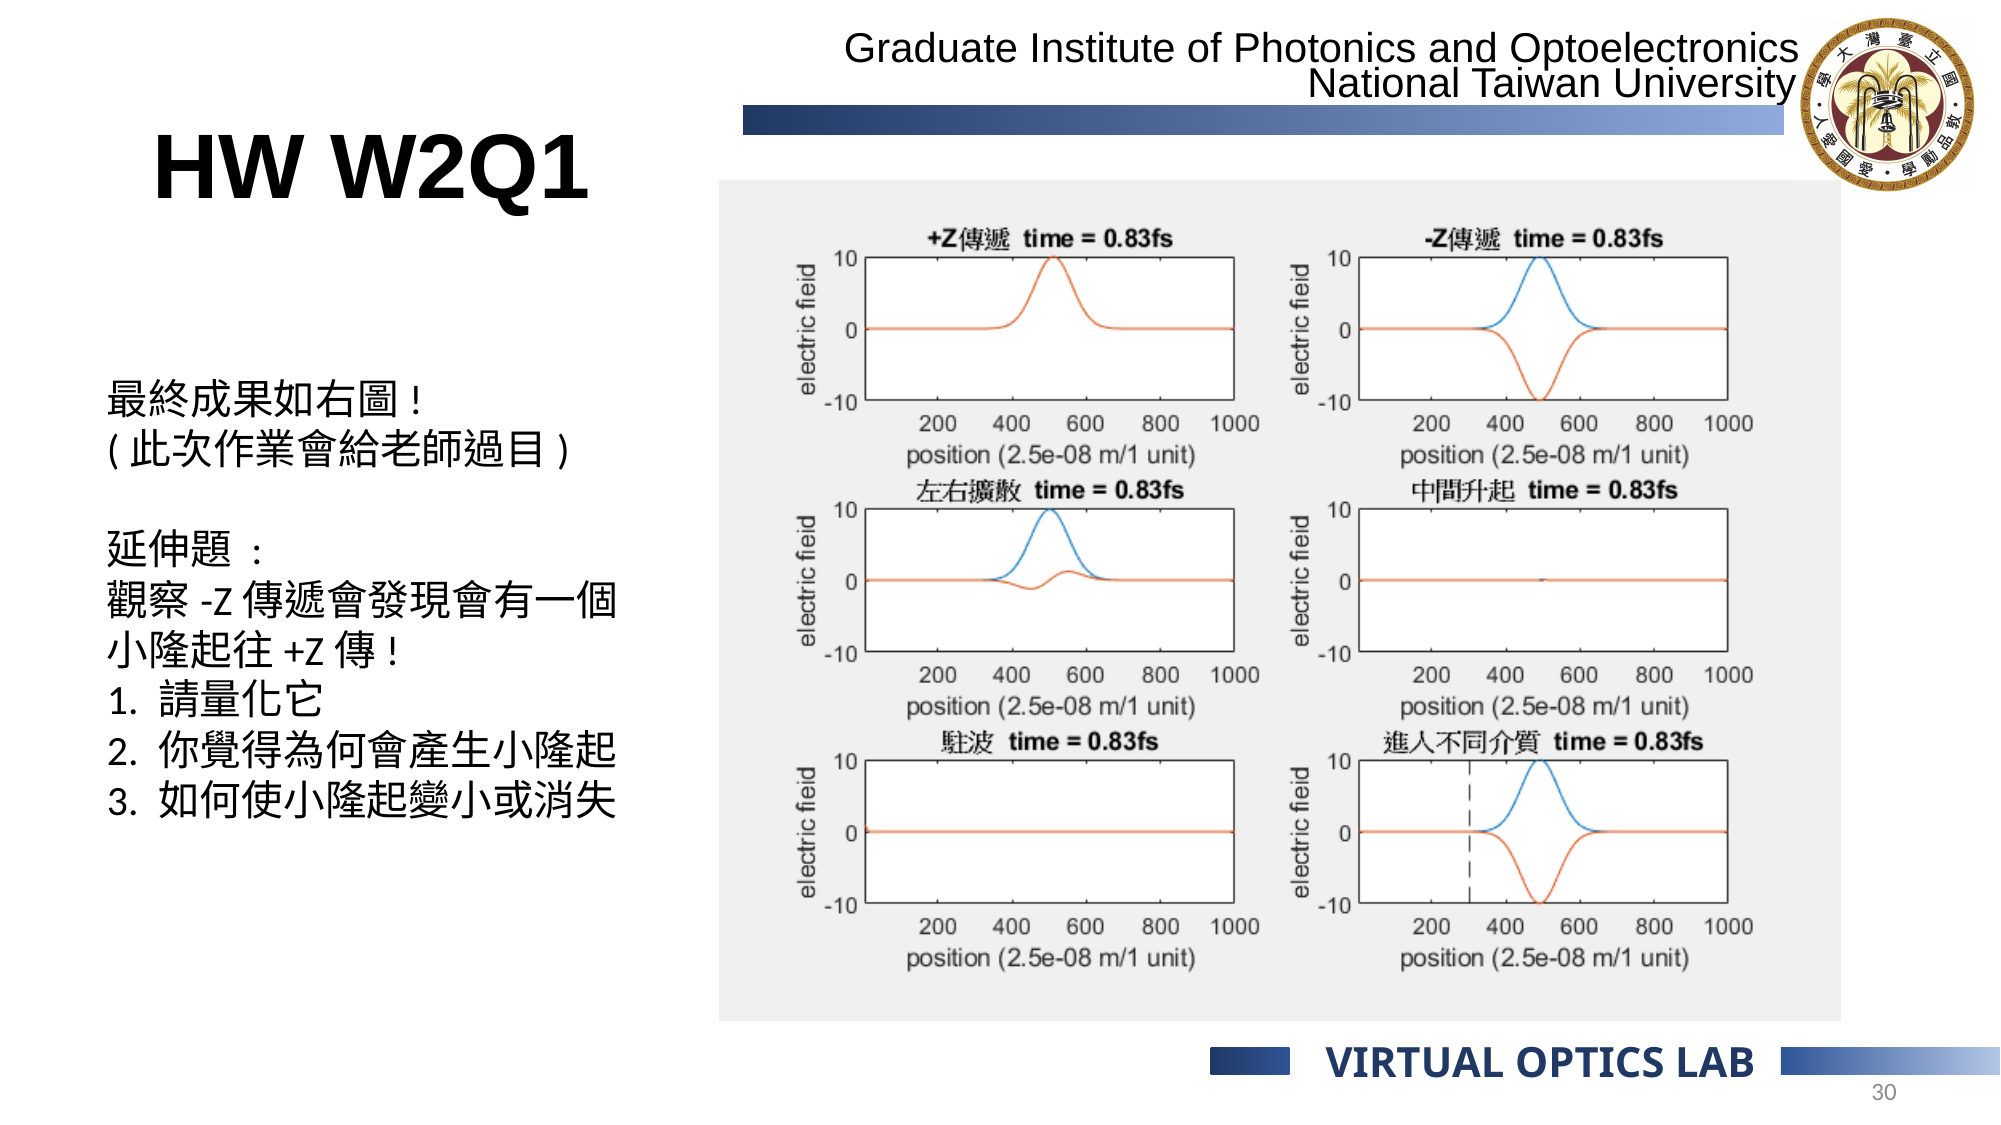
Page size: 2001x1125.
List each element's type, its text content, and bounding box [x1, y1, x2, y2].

picture [1799, 18, 1975, 192]
text_box 最終成果如右圖! (此次作業會給老師過目) 延伸題 : 觀察-Z傳遞會發現會有一個小隆起往+Z傳! 1. 請量化它 2. 你覺得為何會產生小隆起 3. 如何使小隆起變小或消失 [92, 365, 653, 1031]
text_box [742, 105, 1785, 135]
picture [719, 180, 1841, 1021]
slide_number 30 [1462, 1060, 1912, 1121]
title HW W2Q1 [137, 59, 1863, 278]
